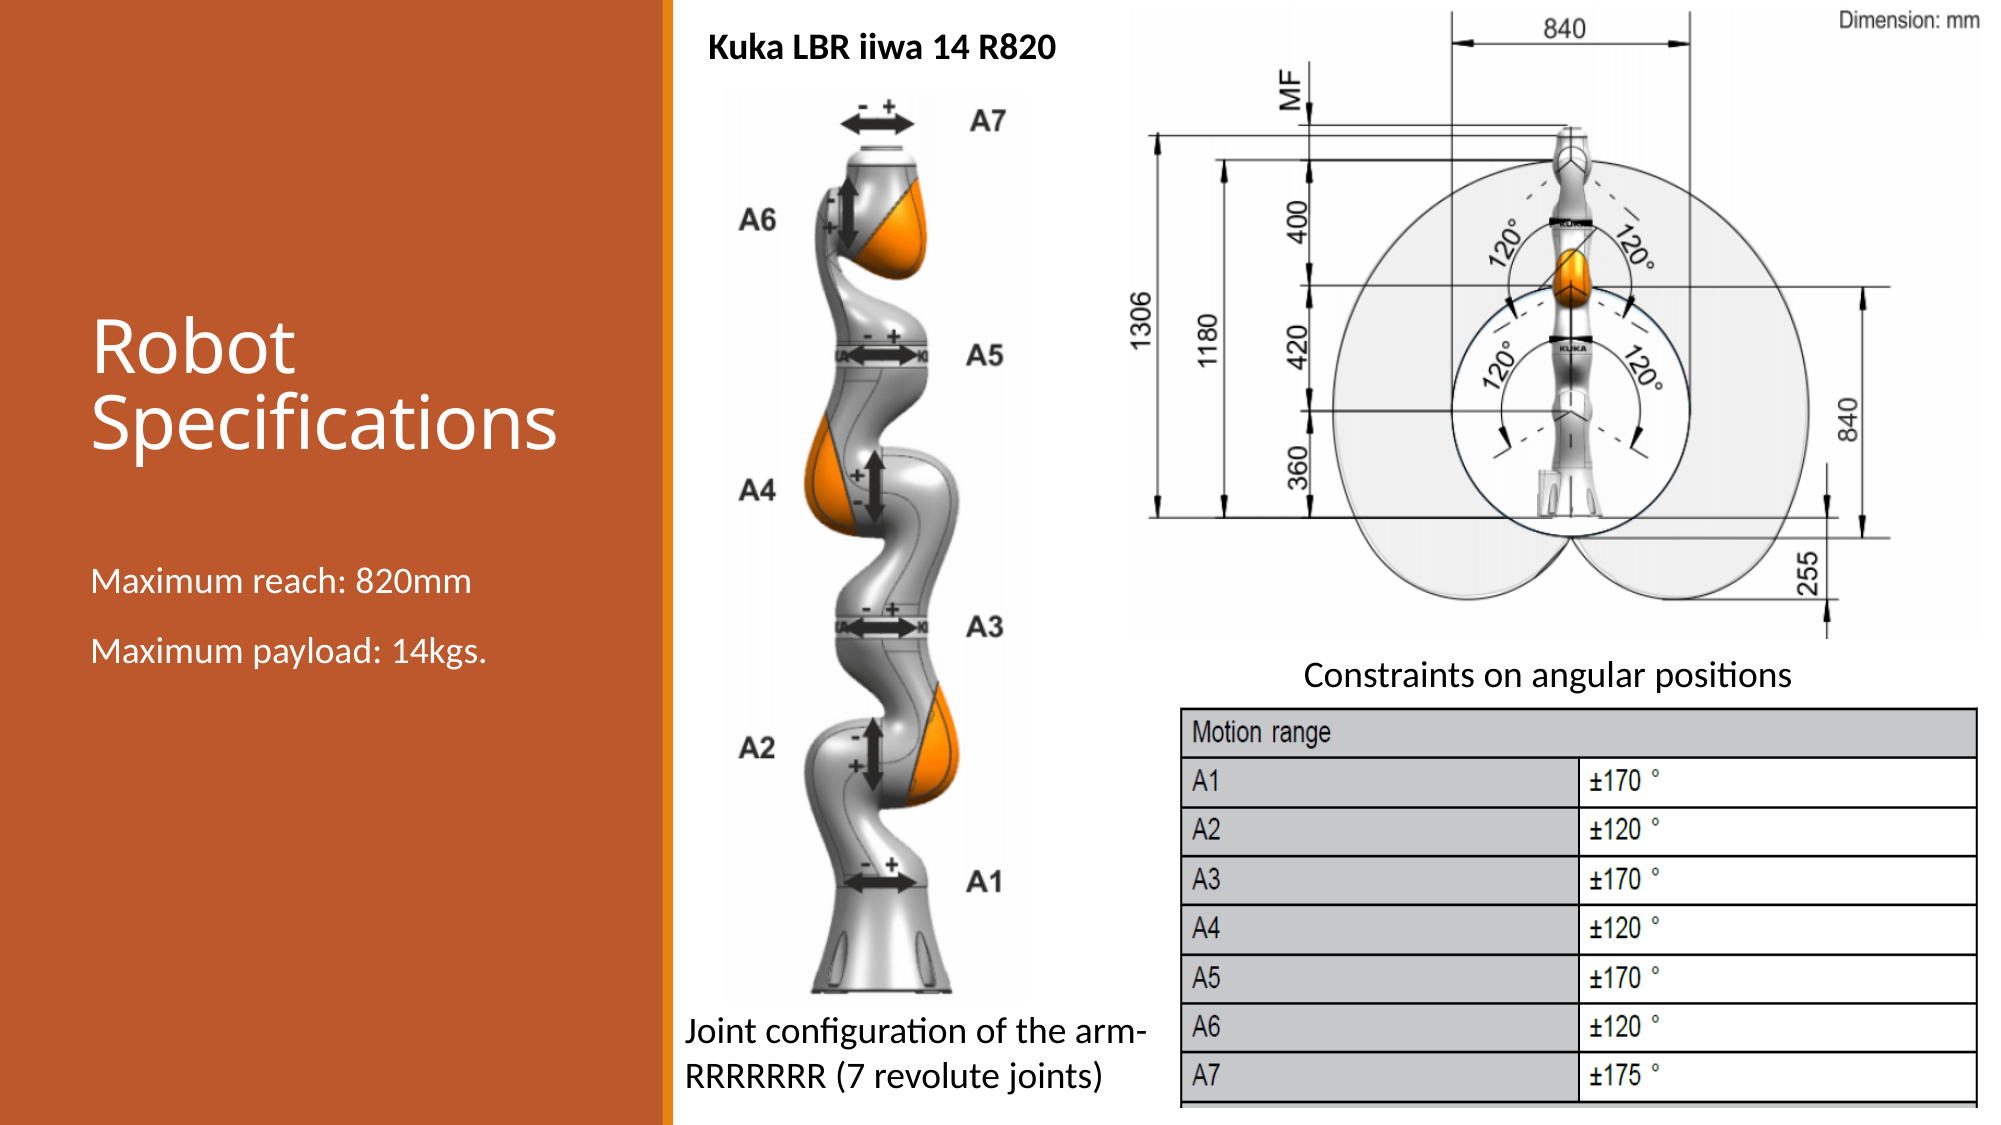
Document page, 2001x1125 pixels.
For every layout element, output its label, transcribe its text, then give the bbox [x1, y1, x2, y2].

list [1169, 695, 1988, 1109]
text_box Kuka LBR iiwa 14 R820 [693, 14, 1102, 75]
picture [1116, 1, 1990, 640]
title Robot Specifications [75, 97, 600, 473]
list Maximum reach: 820mm Maximum payload: 14kgs. [75, 479, 600, 1035]
text_box Constraints on angular positions [1289, 647, 1873, 692]
picture [722, 81, 1027, 1005]
text_box Joint configuration of the arm- RRRRRRR (7 revolute joints) [670, 998, 1382, 1125]
